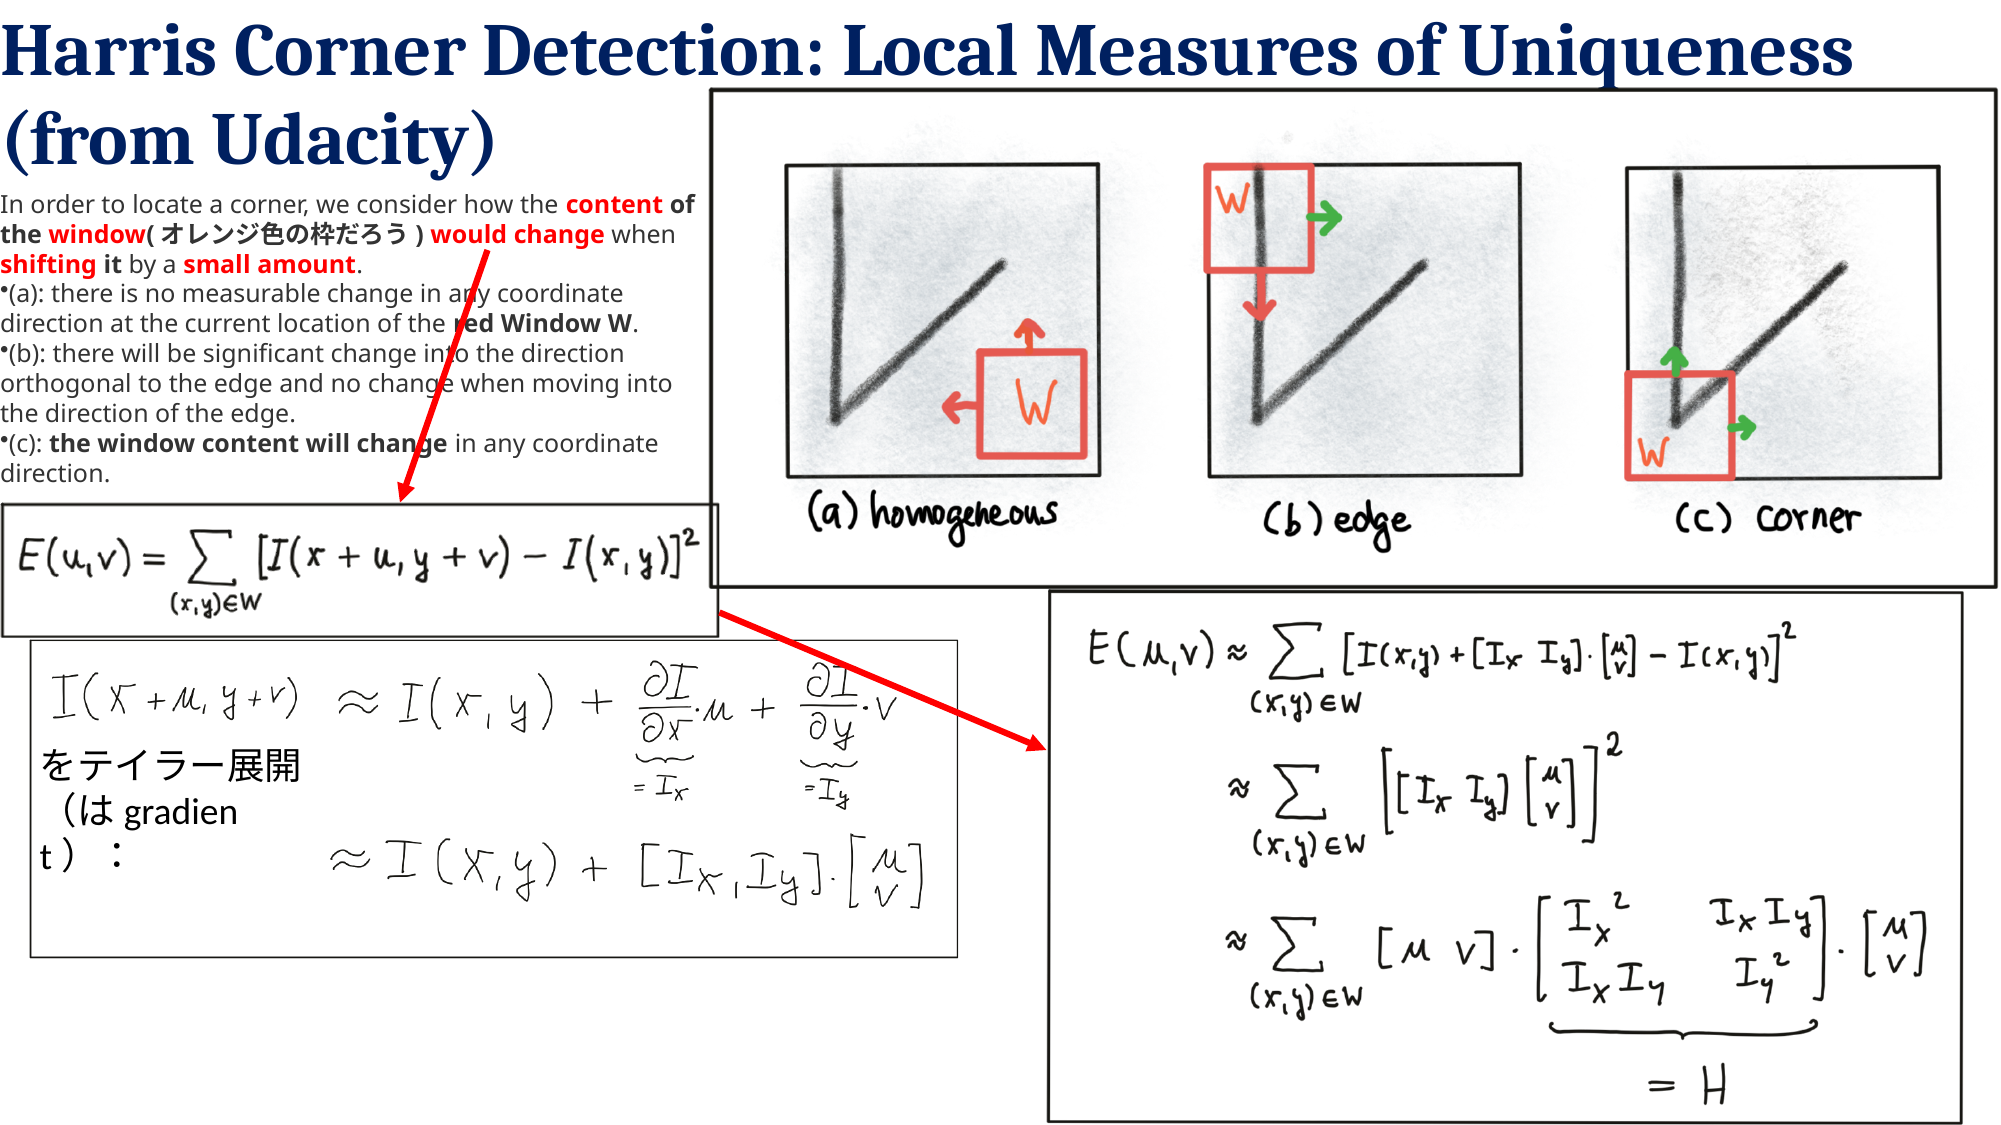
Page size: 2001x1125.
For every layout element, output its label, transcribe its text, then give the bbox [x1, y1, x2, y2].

text_box In order to locate a corner, we consider how the content of the window(オレンジ色の枠だろう) would change when shifting it by a small amount. (a): there is no measurable change in any coordinate direction at the current location of the red Window W. (b): there will be significant change into the direction orthogonal to the edge and no change when moving into the direction of the edge. (c): the window content will change in any coordinate direction. [0, 188, 703, 488]
picture [0, 87, 2000, 1125]
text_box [399, 249, 488, 503]
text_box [719, 612, 1047, 751]
title Harris Corner Detection: Local Measures of Uniqueness (from Udacity) [0, 0, 2000, 182]
